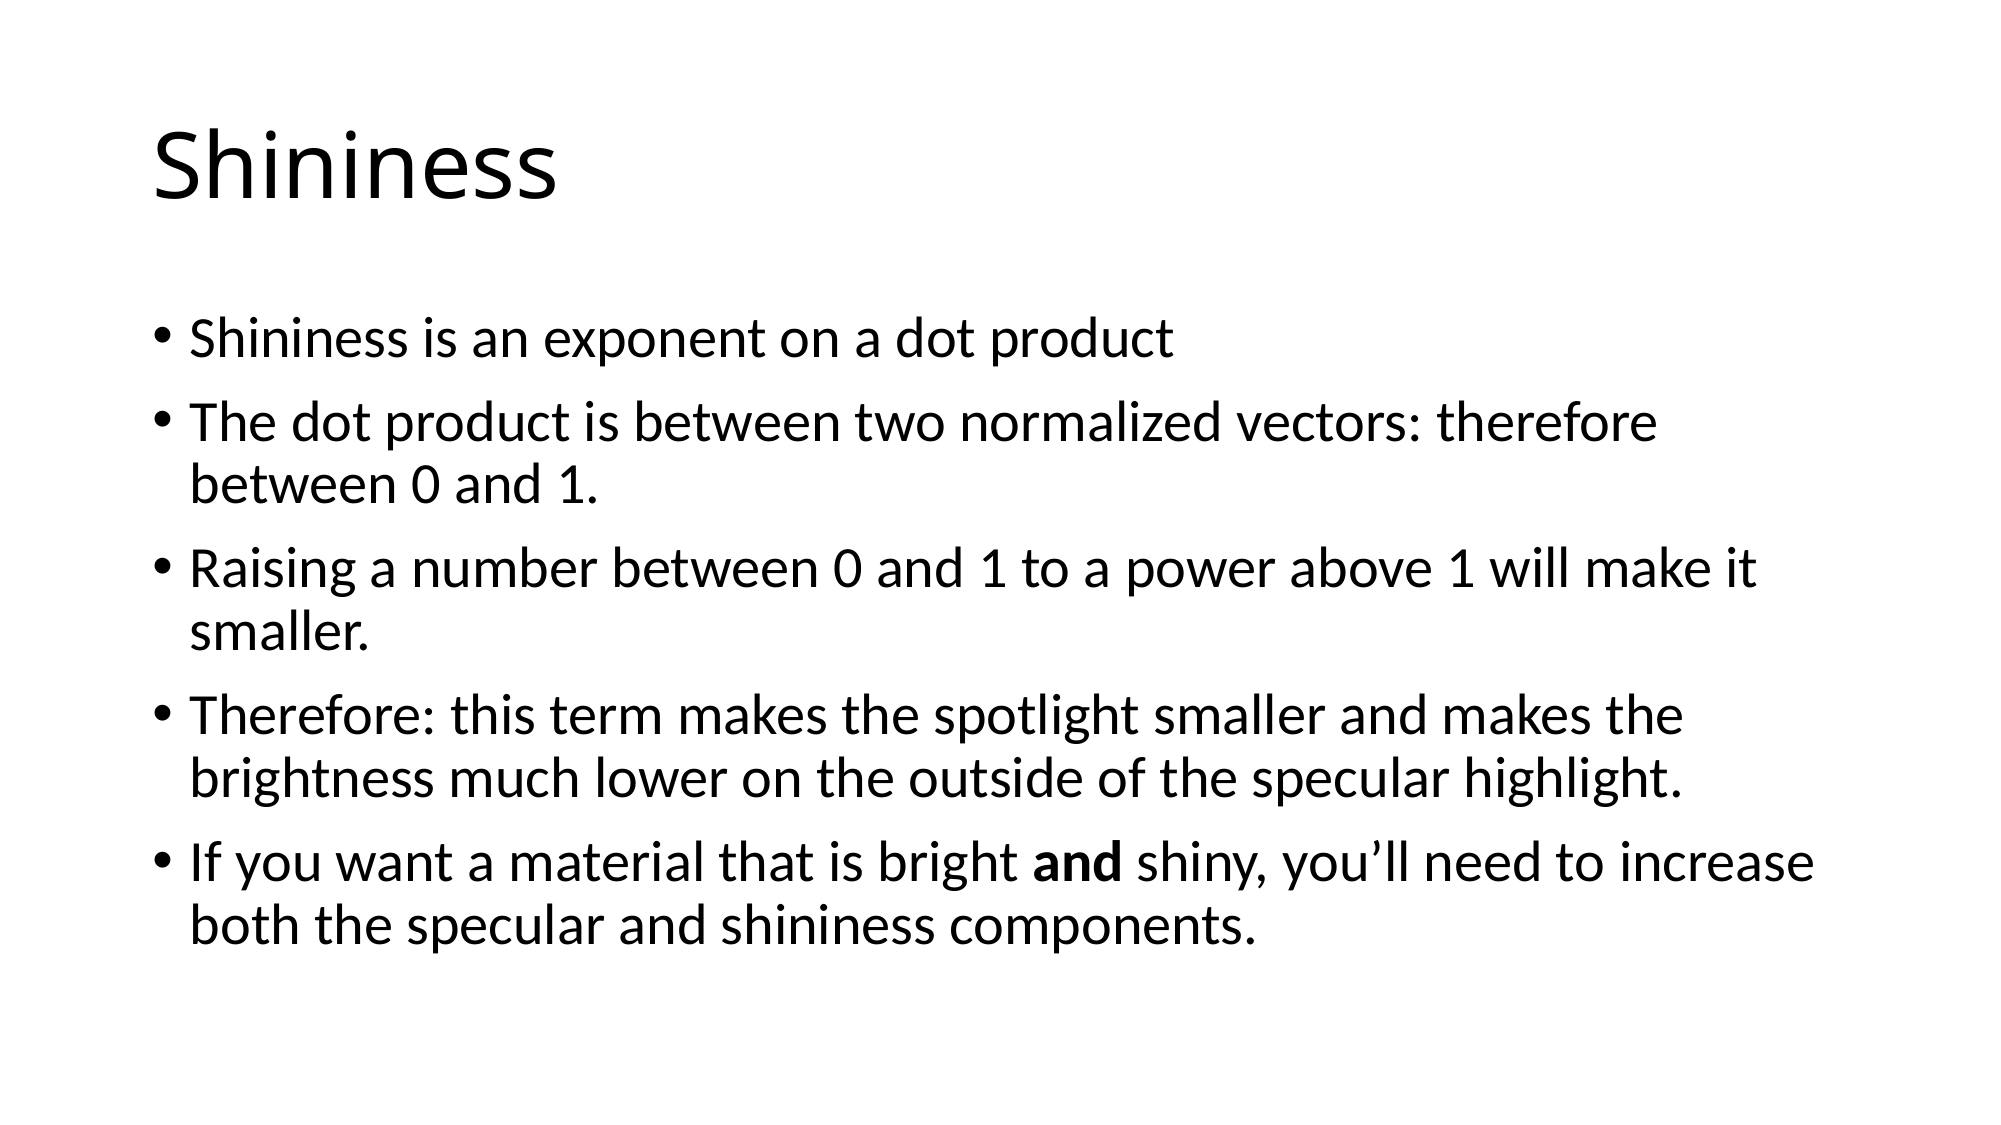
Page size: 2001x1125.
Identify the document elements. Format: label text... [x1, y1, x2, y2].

title Shininess [137, 59, 1863, 278]
list Shininess is an exponent on a dot product The dot product is between two normalized vectors: therefore between 0 and 1. Raising a number between 0 and 1 to a power above 1 will make it smaller. Therefore: this term makes the spotlight smaller and makes the brightness much lower on the outside of the specular highlight. If you want a material that is bright and shiny, you’ll need to increase both the specular and shininess components. [137, 299, 1863, 1014]
